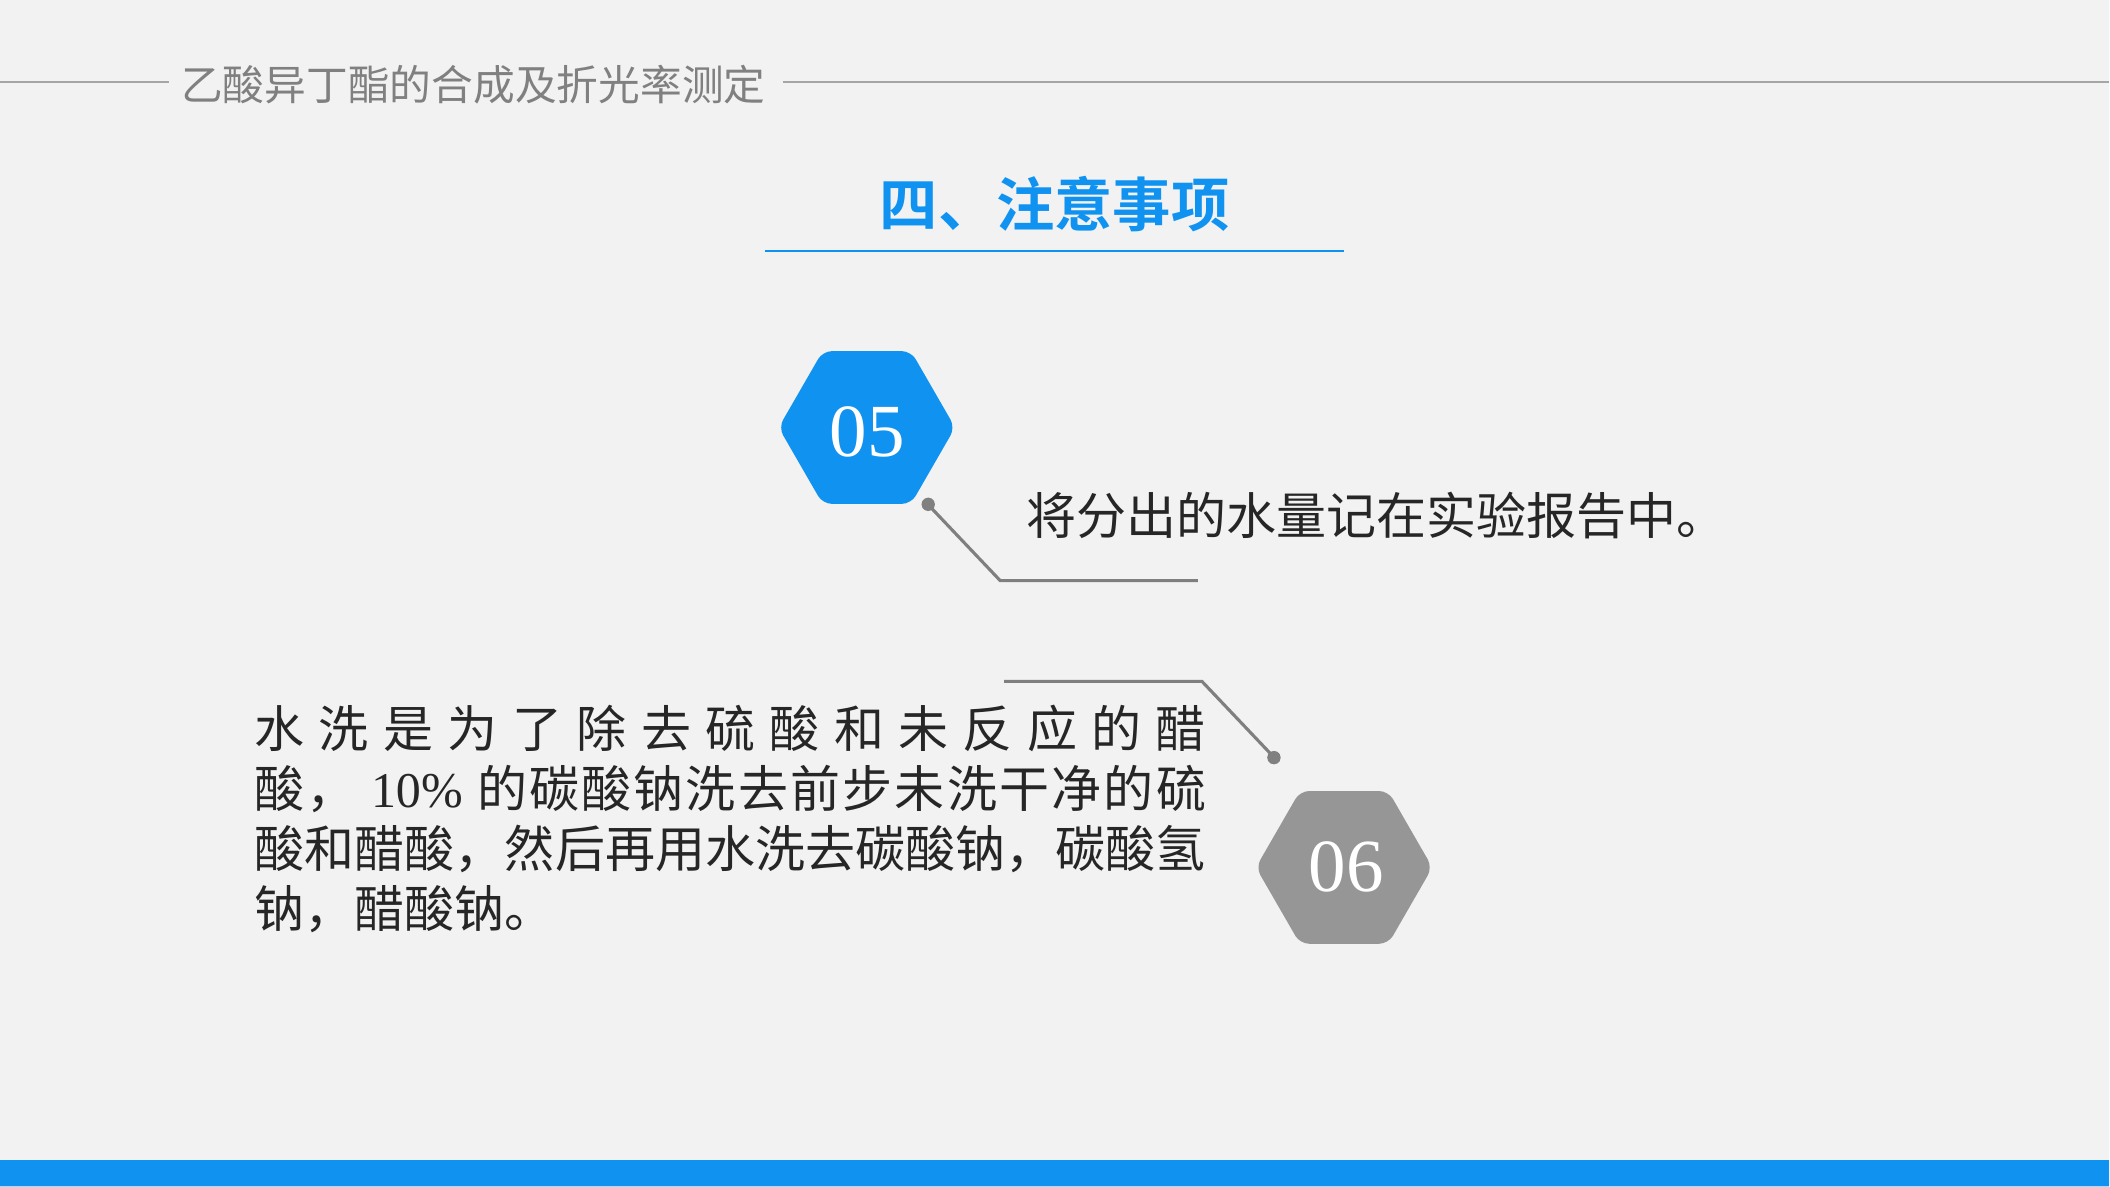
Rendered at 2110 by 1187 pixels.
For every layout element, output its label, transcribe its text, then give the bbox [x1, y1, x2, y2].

text_box 水洗是为了除去硫酸和未反应的醋酸，10%的碳酸钠洗去前步未洗干净的硫酸和醋酸，然后再用水洗去碳酸钠，碳酸氢钠，醋酸钠。 [239, 689, 1221, 945]
text_box 将分出的水量记在实验报告中。 [1011, 477, 1798, 553]
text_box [921, 497, 1198, 581]
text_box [780, 351, 953, 504]
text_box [1004, 681, 1281, 765]
text_box 四、注意事项 [830, 168, 1280, 239]
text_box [1257, 790, 1431, 944]
